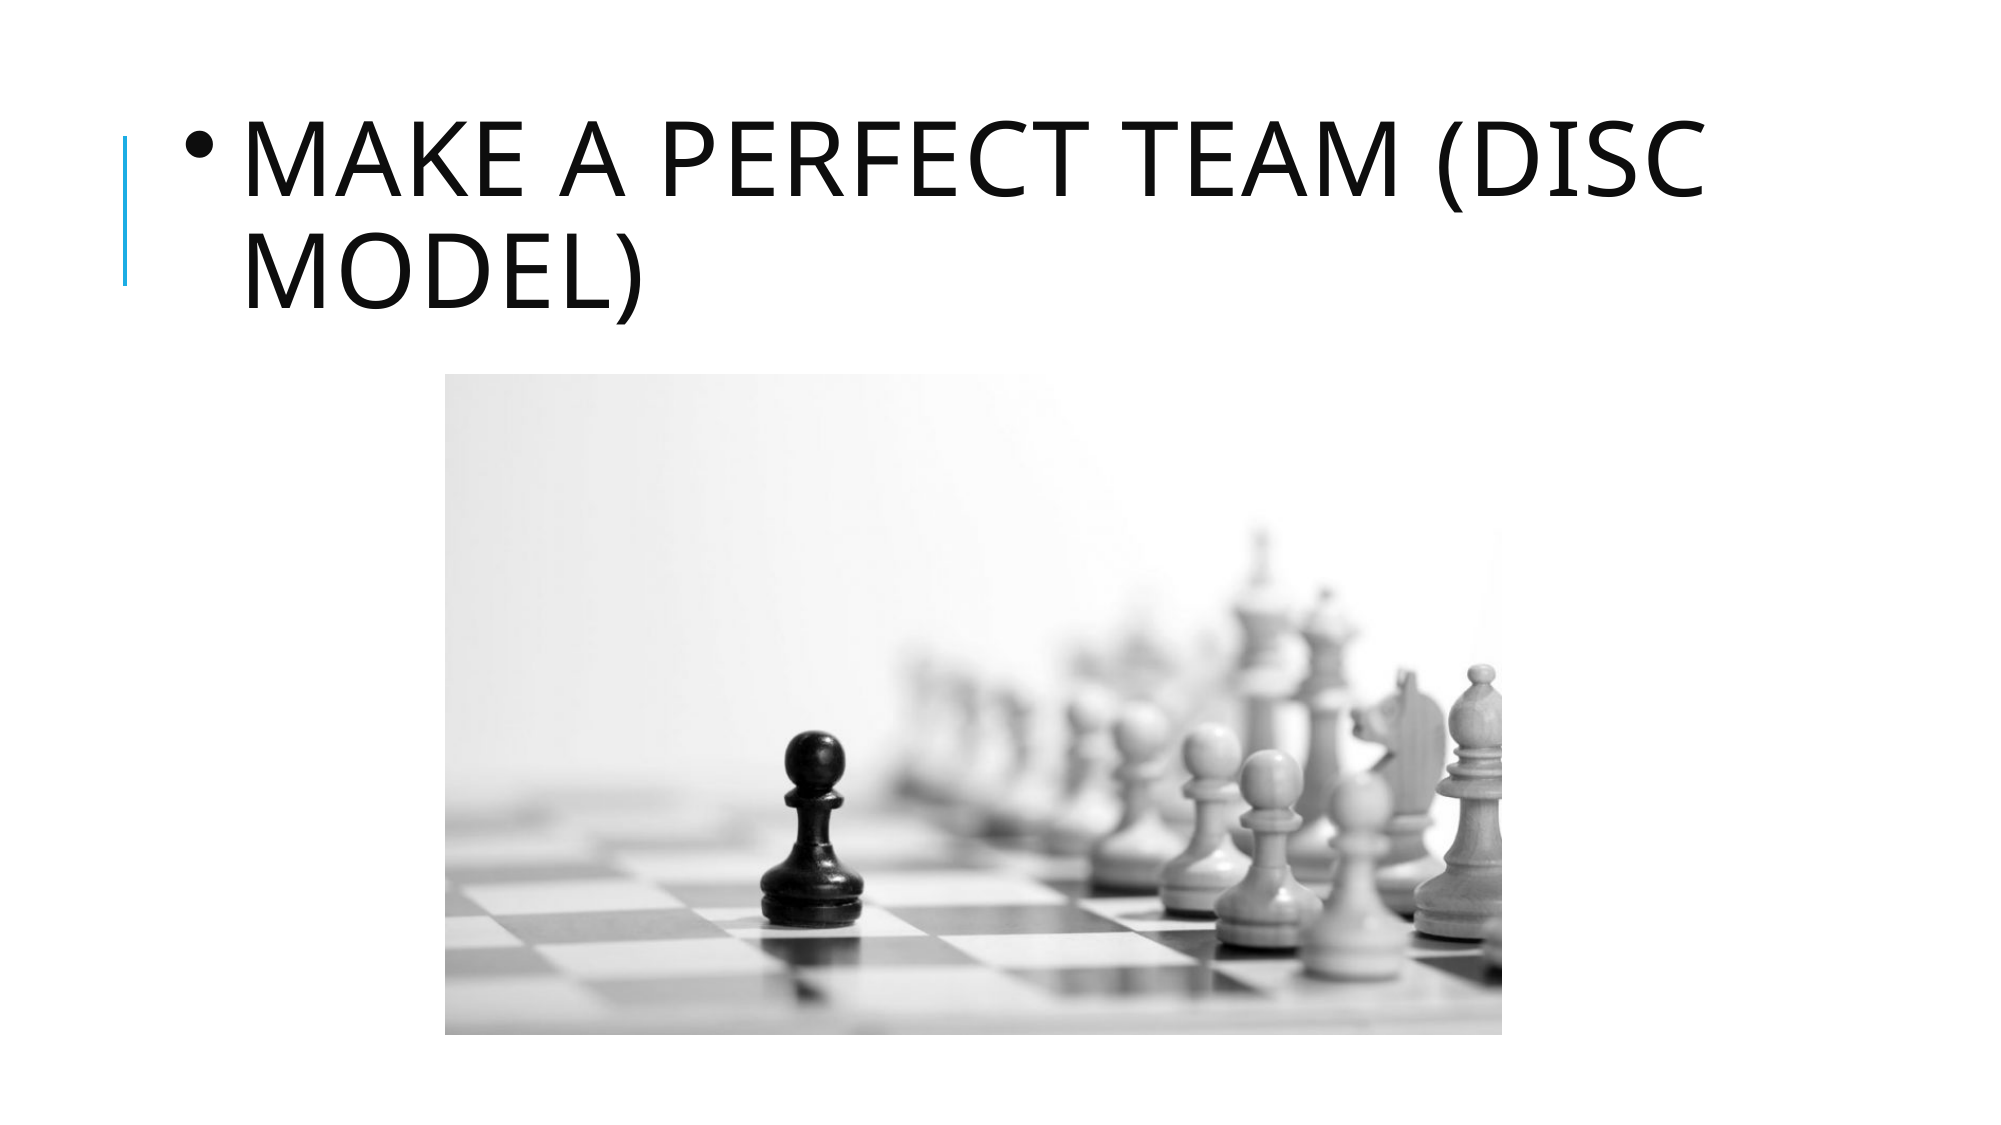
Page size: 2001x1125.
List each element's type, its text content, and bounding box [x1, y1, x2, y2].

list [445, 374, 1503, 1036]
title Make a perfect Team (Disc Model) [168, 96, 1763, 342]
